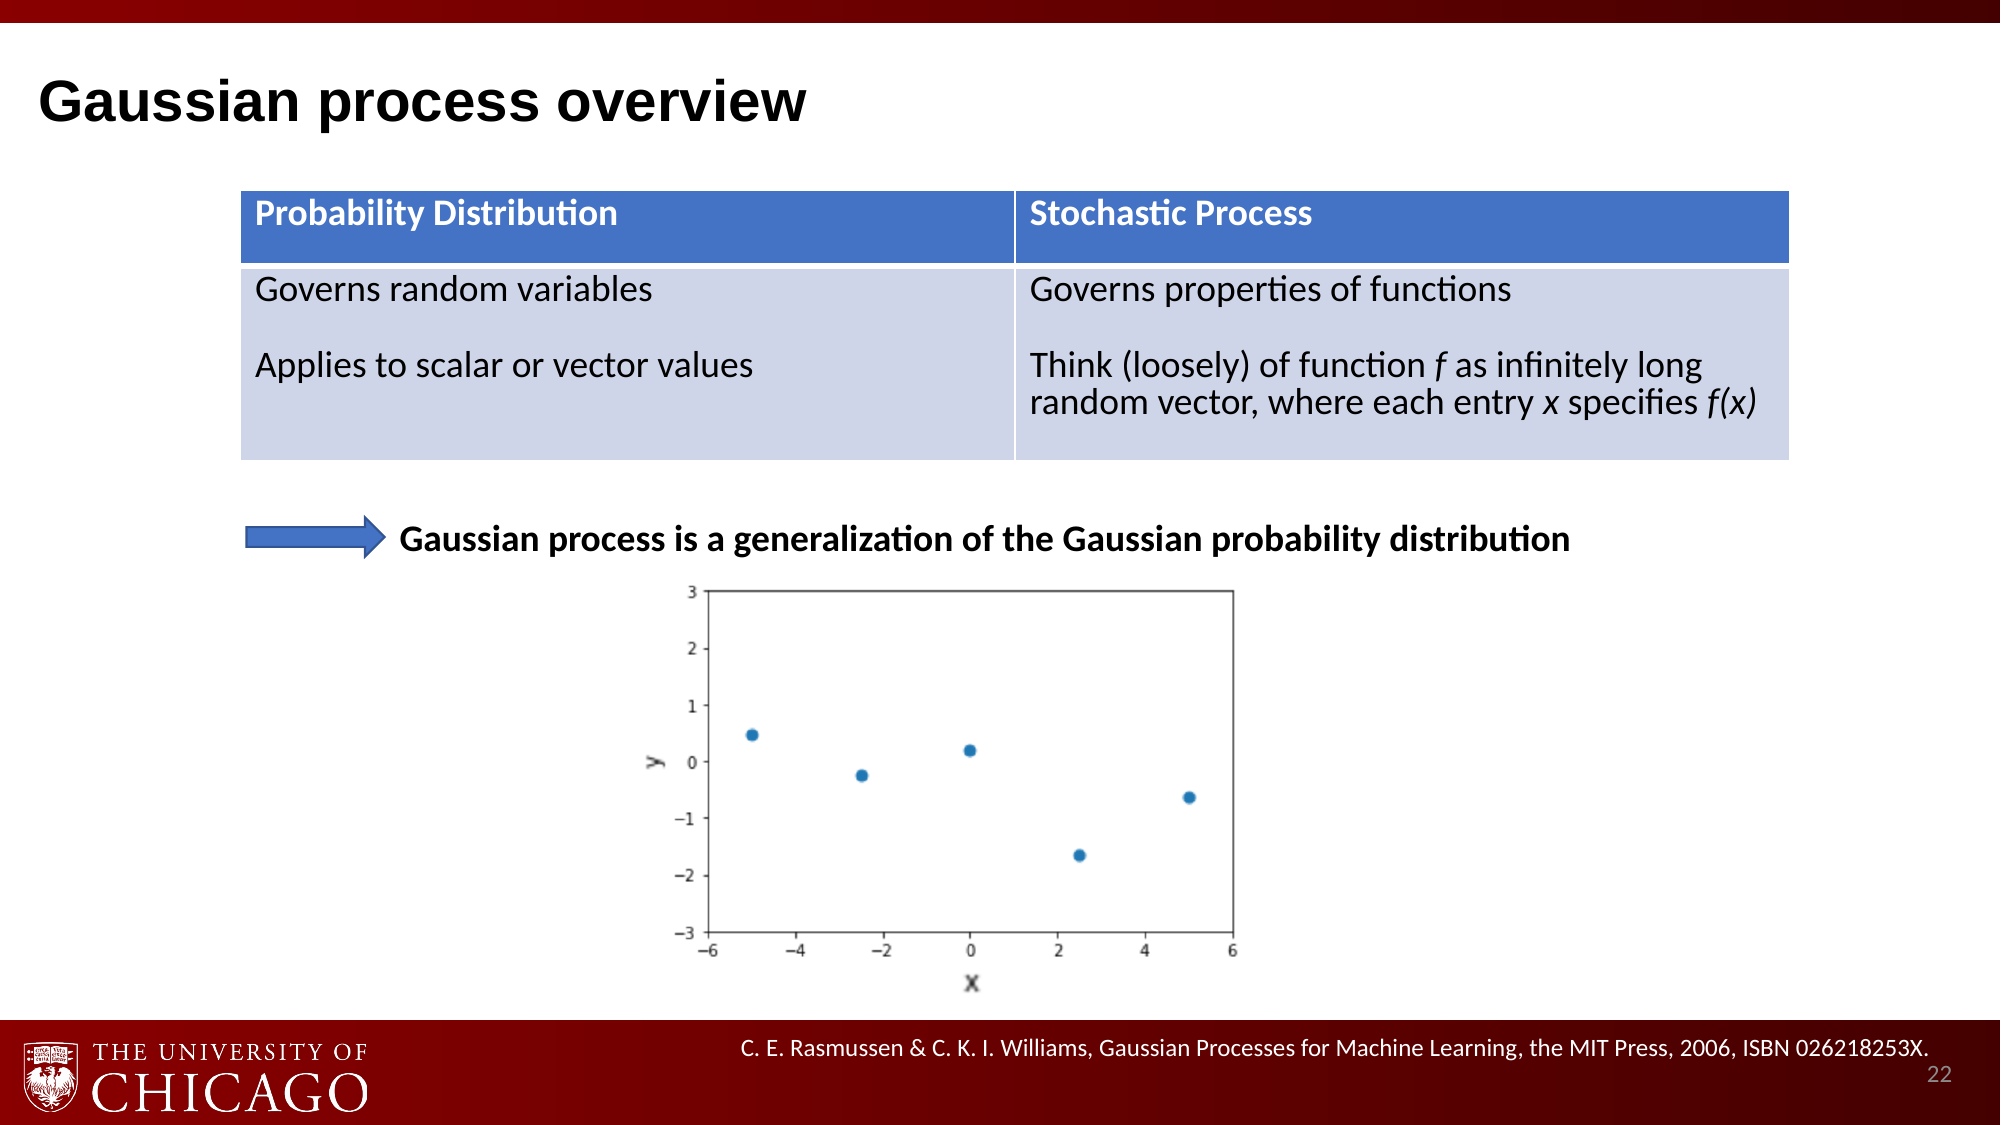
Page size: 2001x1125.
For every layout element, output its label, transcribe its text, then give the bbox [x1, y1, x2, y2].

table_header Stochastic Process [1016, 191, 1789, 263]
picture [23, 1042, 367, 1112]
text_box Gaussian process is a generalization of the Gaussian probability distribution [384, 506, 1592, 567]
table_cell Governs properties of functions Think (loosely) of function f as infinitely long random vector, where each entry x specifies f(x) [1016, 269, 1789, 460]
text_box Gaussian process overview [23, 55, 1704, 141]
table_header Probability Distribution [241, 191, 1014, 263]
slide_number 22 [1517, 1042, 1968, 1103]
picture [635, 579, 1248, 1002]
text_box [245, 514, 387, 560]
table_cell Governs random variables Applies to scalar or vector values [241, 269, 1014, 460]
text_box C. E. Rasmussen & C. K. I. Williams, Gaussian Processes for Machine Learning, the MIT Press, 2006, ISBN 026218253X. [726, 1024, 1959, 1069]
text_box [0, 0, 2000, 23]
text_box [0, 1020, 2000, 1125]
